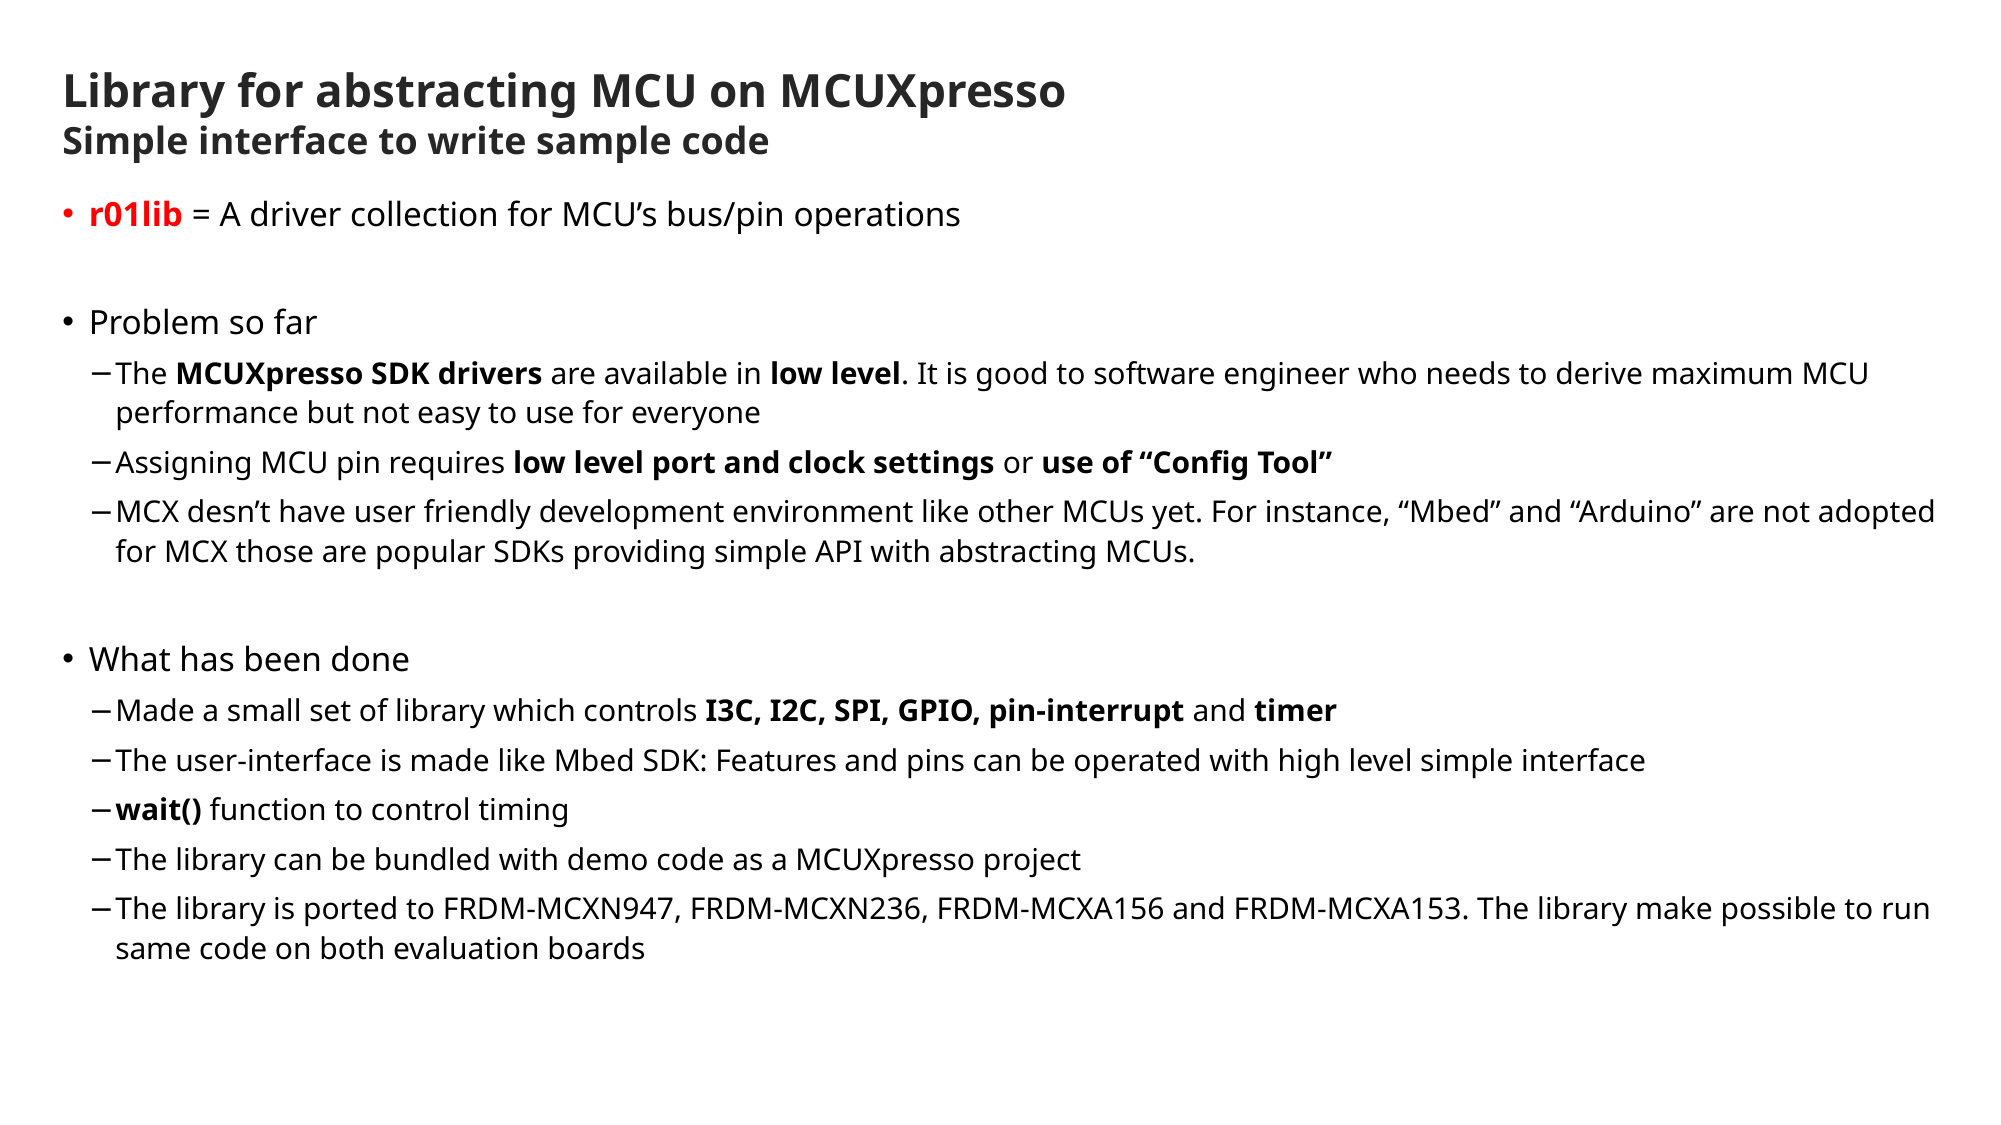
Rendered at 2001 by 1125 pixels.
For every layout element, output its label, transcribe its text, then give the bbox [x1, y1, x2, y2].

list r01lib = A driver collection for MCU’s bus/pin operations Problem so far The MCUXpresso SDK drivers are available in low level. It is good to software engineer who needs to derive maximum MCU performance but not easy to use for everyone Assigning MCU pin requires low level port and clock settings or use of “Config Tool” MCX desn’t have user friendly development environment like other MCUs yet. For instance, “Mbed” and “Arduino” are not adopted for MCX those are popular SDKs providing simple API with abstracting MCUs. What has been done Made a small set of library which controls I3C, I2C, SPI, GPIO, pin-interrupt and timer The user-interface is made like Mbed SDK: Features and pins can be operated with high level simple interface wait() function to control timing The library can be bundled with demo code as a MCUXpresso project The library is ported to FRDM-MCXN947, FRDM-MCXN236, FRDM-MCXA156 and FRDM-MCXA153. The library make possible to run same code on both evaluation boards [62, 188, 1938, 974]
title Library for abstracting MCU on MCUXpresso Simple interface to write sample code [62, 61, 1938, 173]
